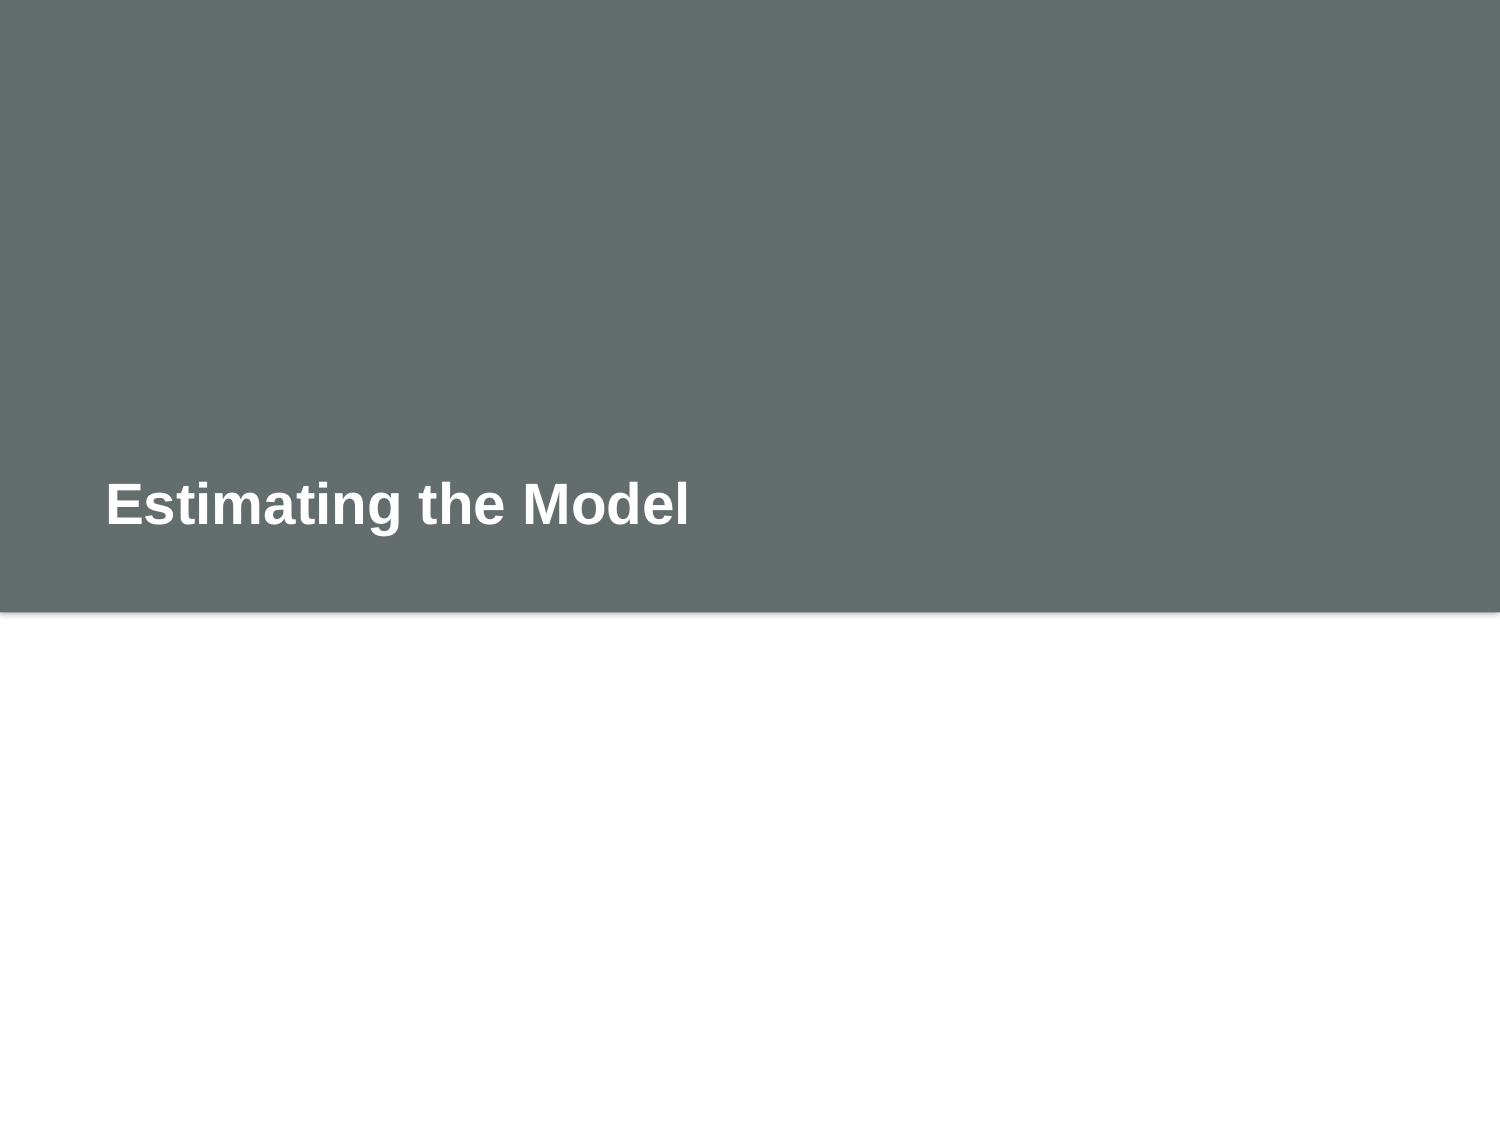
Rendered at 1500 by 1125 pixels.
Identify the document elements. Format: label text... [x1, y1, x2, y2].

title Estimating the Model [71, 446, 1142, 565]
